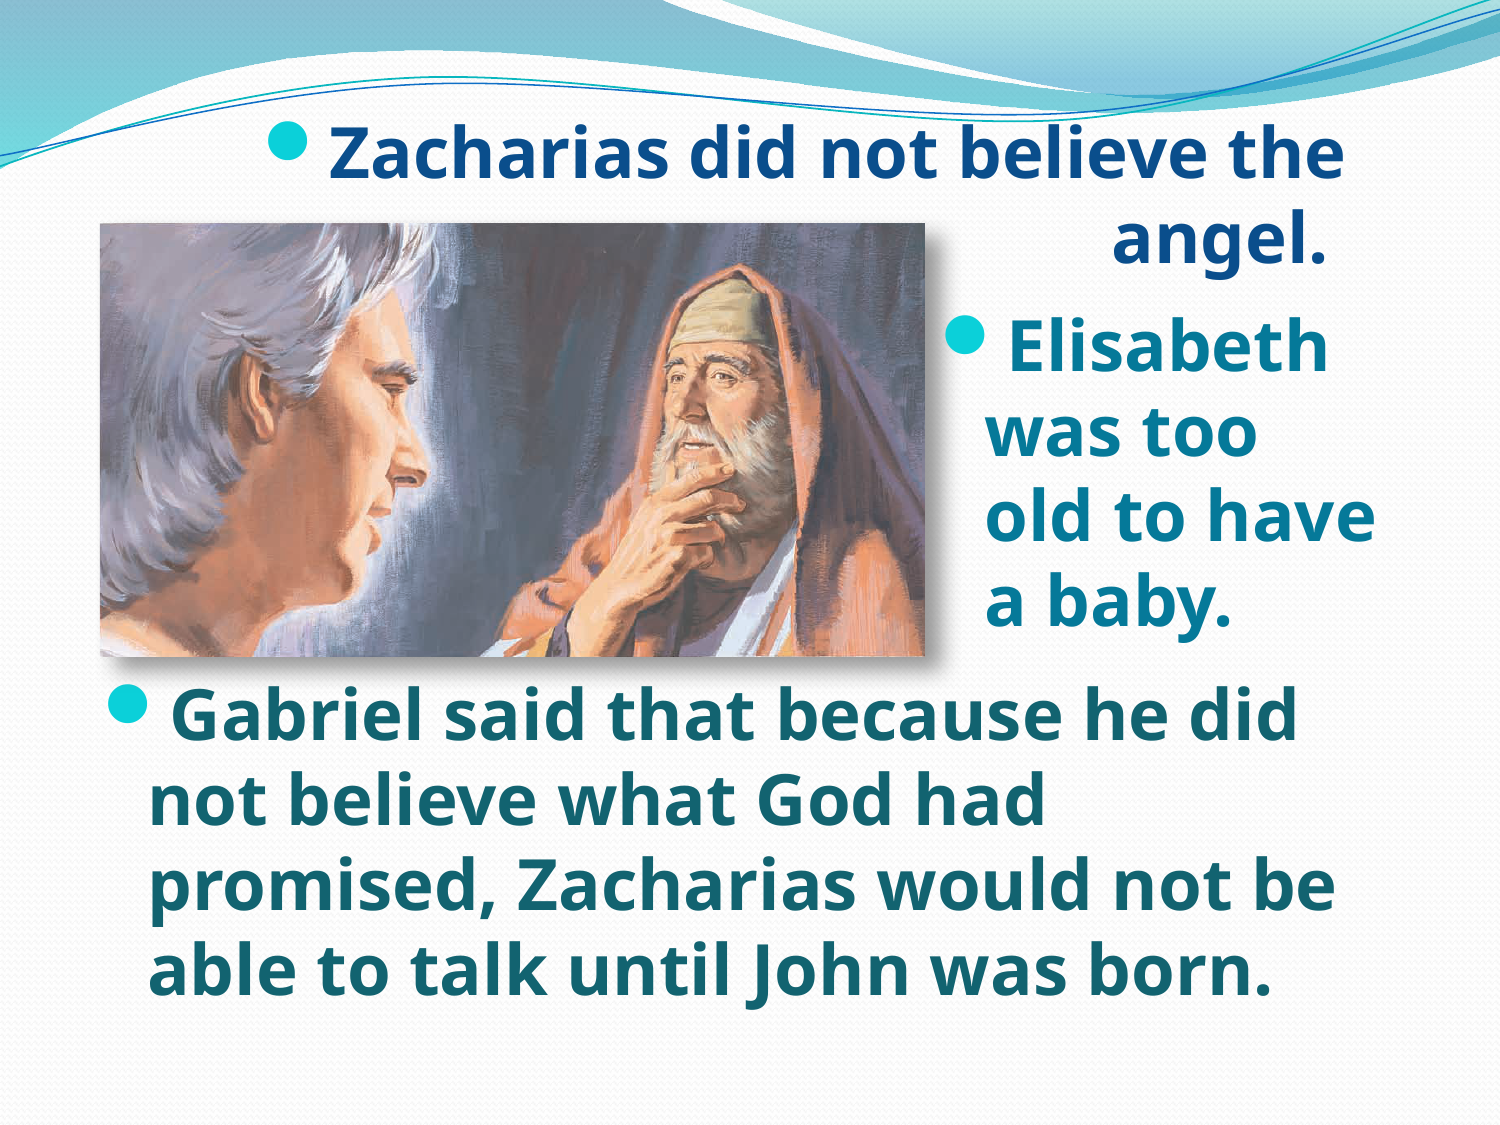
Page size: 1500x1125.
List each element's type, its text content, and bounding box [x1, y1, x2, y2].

list Gabriel said that because he did not believe what God had promised, Zacharias would not be able to talk until John was born. [87, 662, 1375, 1025]
picture [99, 222, 926, 657]
text_box Elisabeth was too old to have a baby. [931, 293, 1401, 661]
text_box Zacharias did not believe the angel. [99, 99, 1363, 293]
